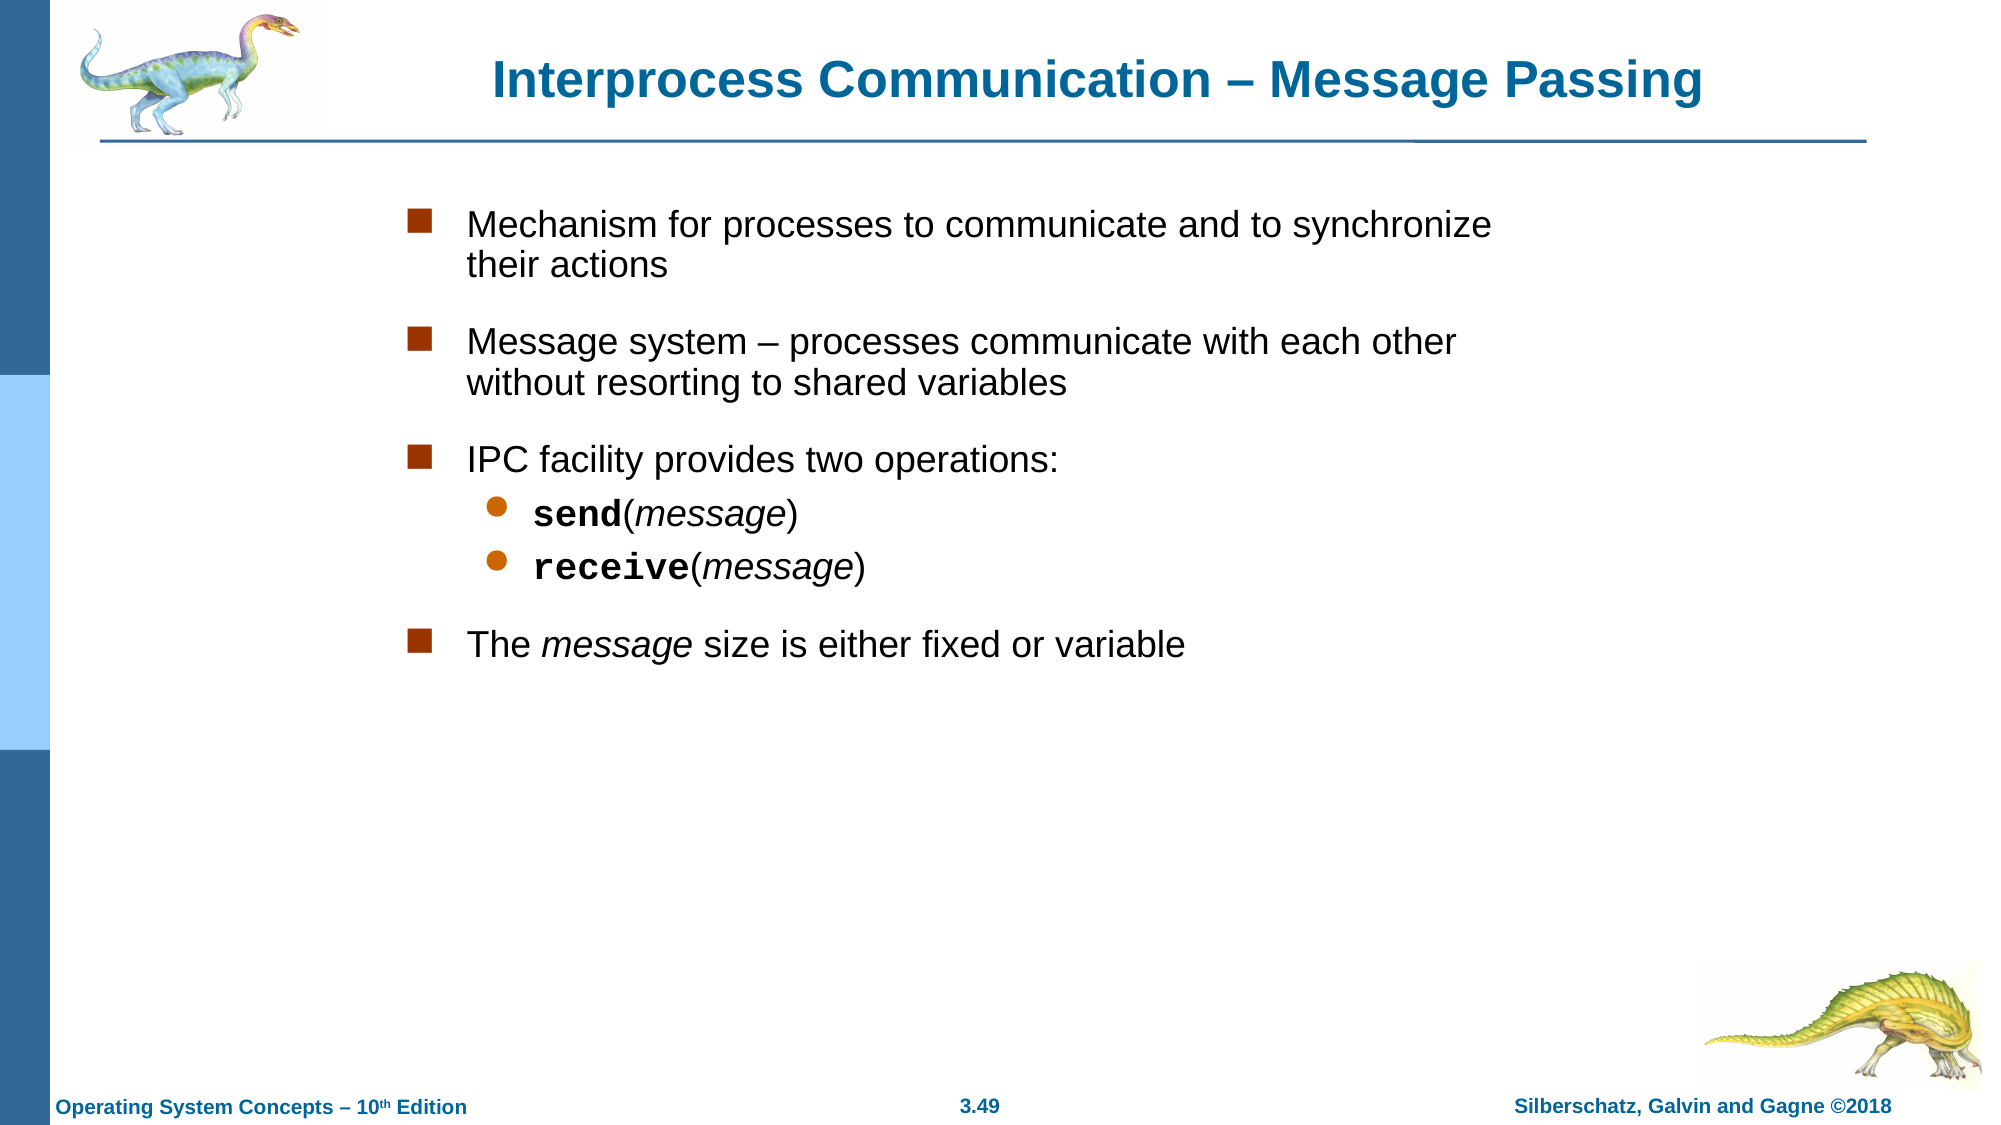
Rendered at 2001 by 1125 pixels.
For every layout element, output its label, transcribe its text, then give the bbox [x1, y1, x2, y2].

picture [1700, 959, 1982, 1090]
picture [62, 0, 324, 149]
title Interprocess Communication – Message Passing [423, 20, 1774, 116]
picture [1831, 1098, 1839, 1103]
list Mechanism for processes to communicate and to synchronize their actions Message system – processes communicate with each other without resorting to shared variables IPC facility provides two operations: send(message) receive(message) The message size is either fixed or variable [395, 197, 1533, 941]
